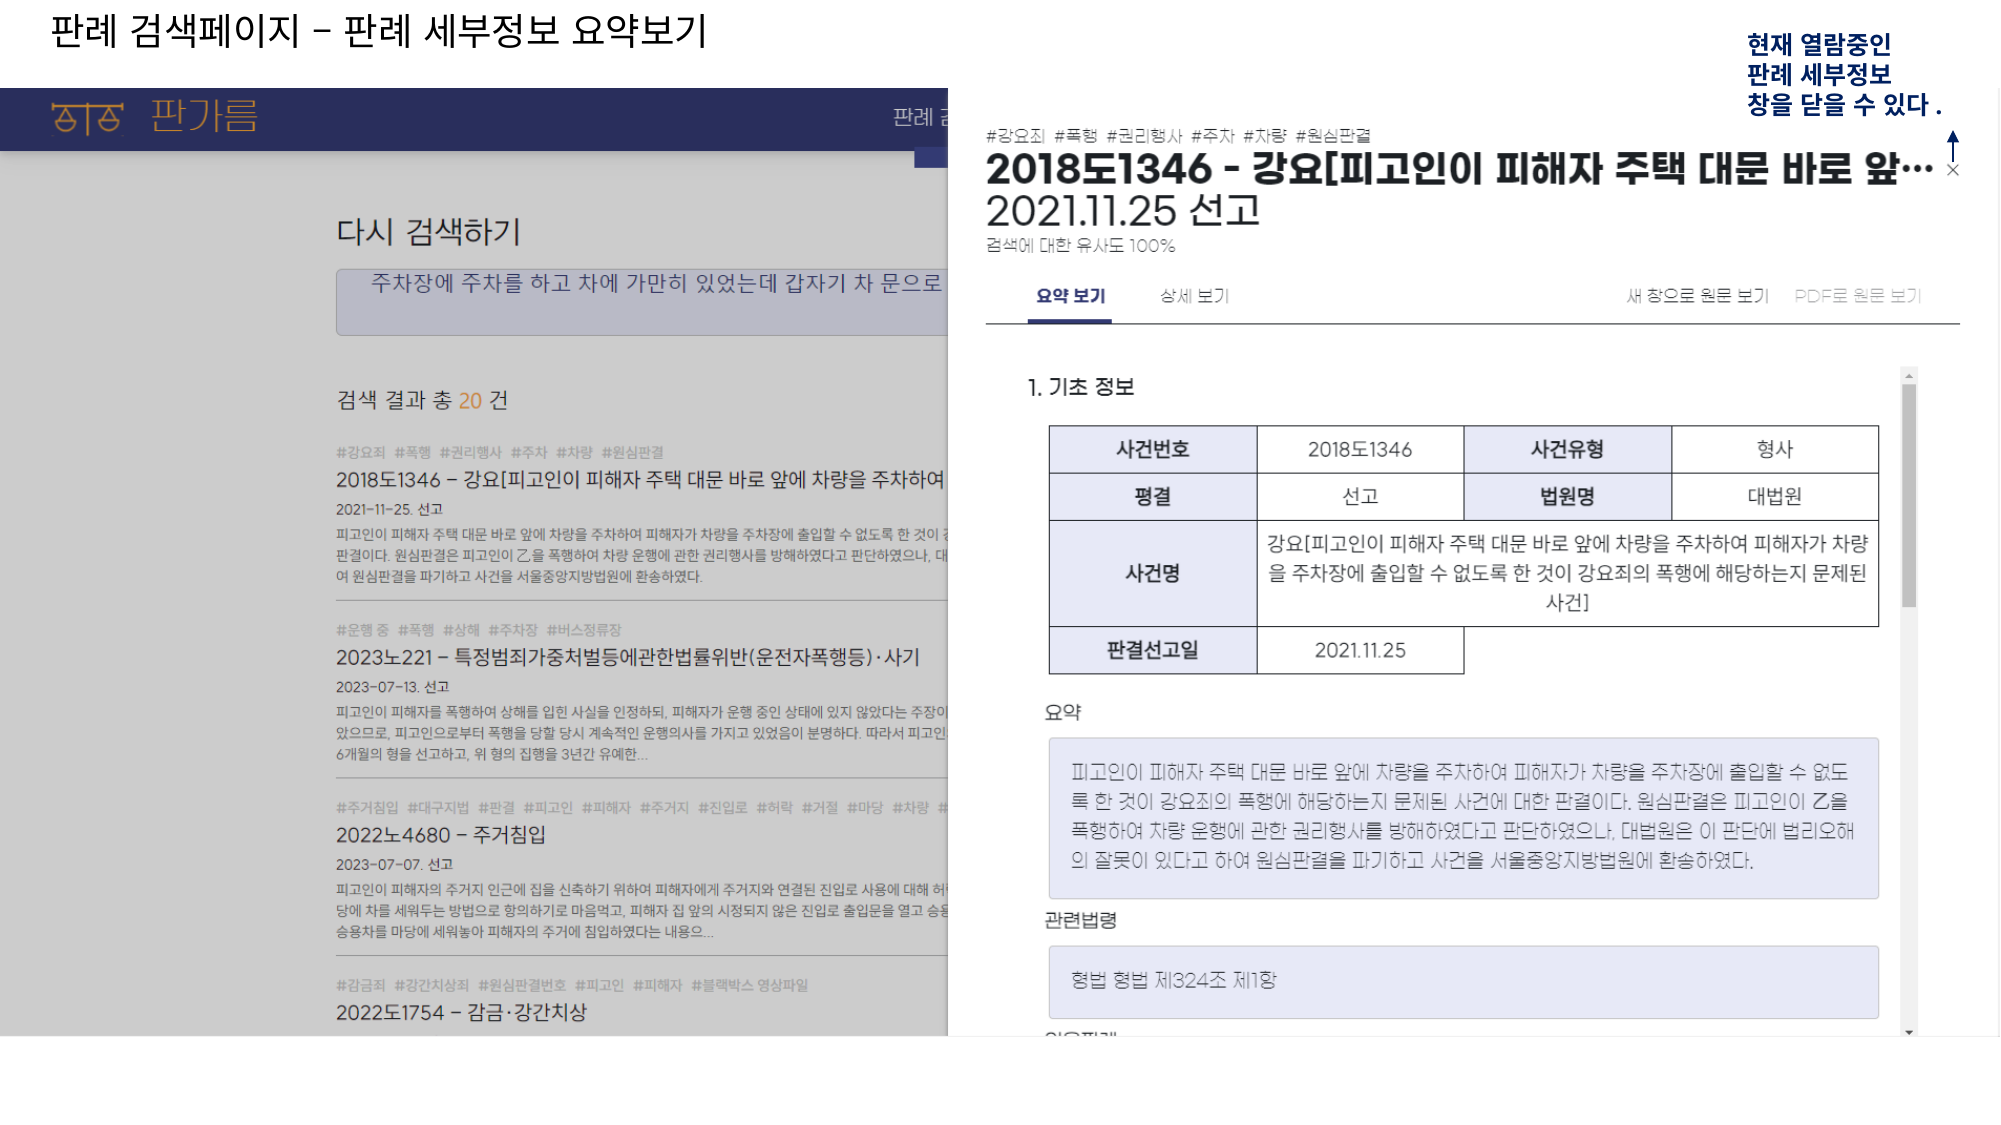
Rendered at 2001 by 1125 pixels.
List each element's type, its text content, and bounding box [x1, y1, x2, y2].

text_box 현재 열람중인 판례 세부정보 창을 닫을 수 있다. [1732, 22, 2000, 88]
picture [0, 88, 2000, 1037]
text_box 판례 검색페이지 – 판례 세부정보 요약보기 [35, 0, 725, 60]
